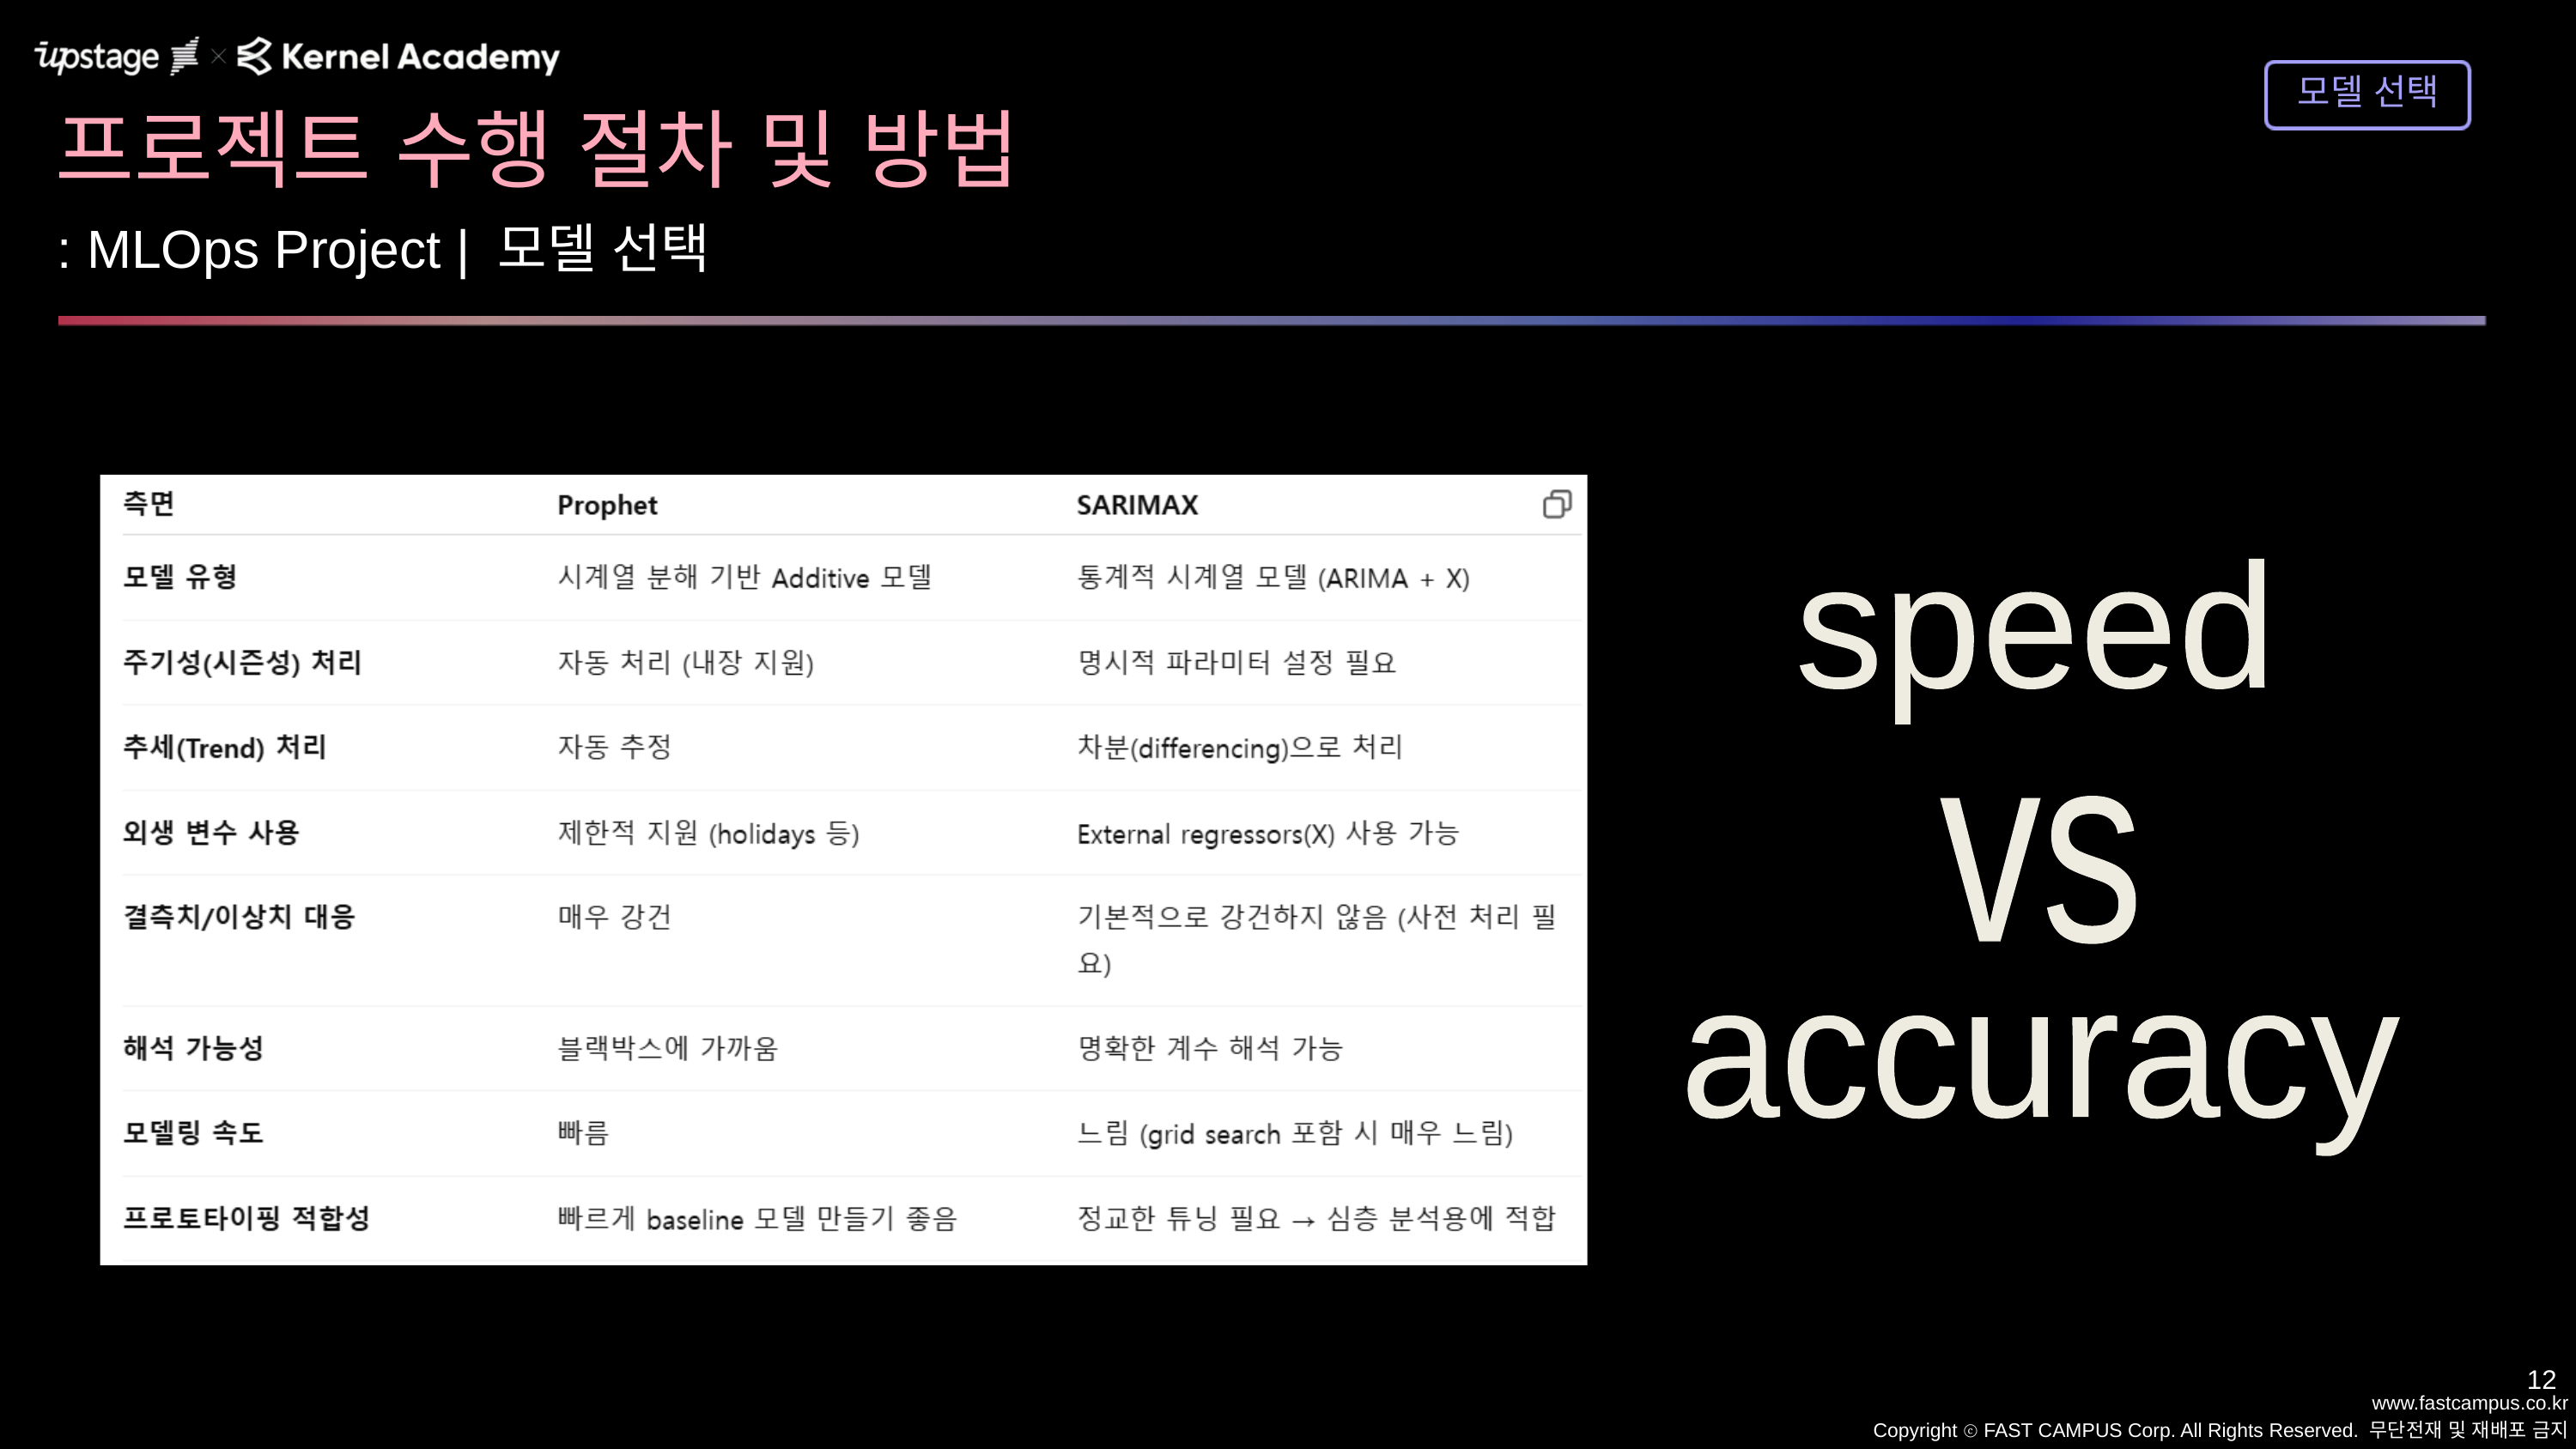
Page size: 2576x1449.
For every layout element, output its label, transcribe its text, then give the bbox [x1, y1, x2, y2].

text_box 프로젝트 수행 절차 및 방법 [55, 91, 1235, 211]
text_box www.fastcampus.co.kr Copyright ⓒ FAST CAMPUS Corp. All Rights Reserved. 무단전재 및 재배포 금지 [1728, 1385, 2569, 1442]
picture [100, 475, 1588, 1265]
text_box 12 [2512, 1349, 2573, 1388]
picture [26, 32, 566, 88]
text_box : MLOps Project | 모델 선택 [57, 212, 1489, 287]
picture [2264, 60, 2473, 131]
text_box [1663, 511, 2424, 834]
picture [58, 316, 2487, 326]
